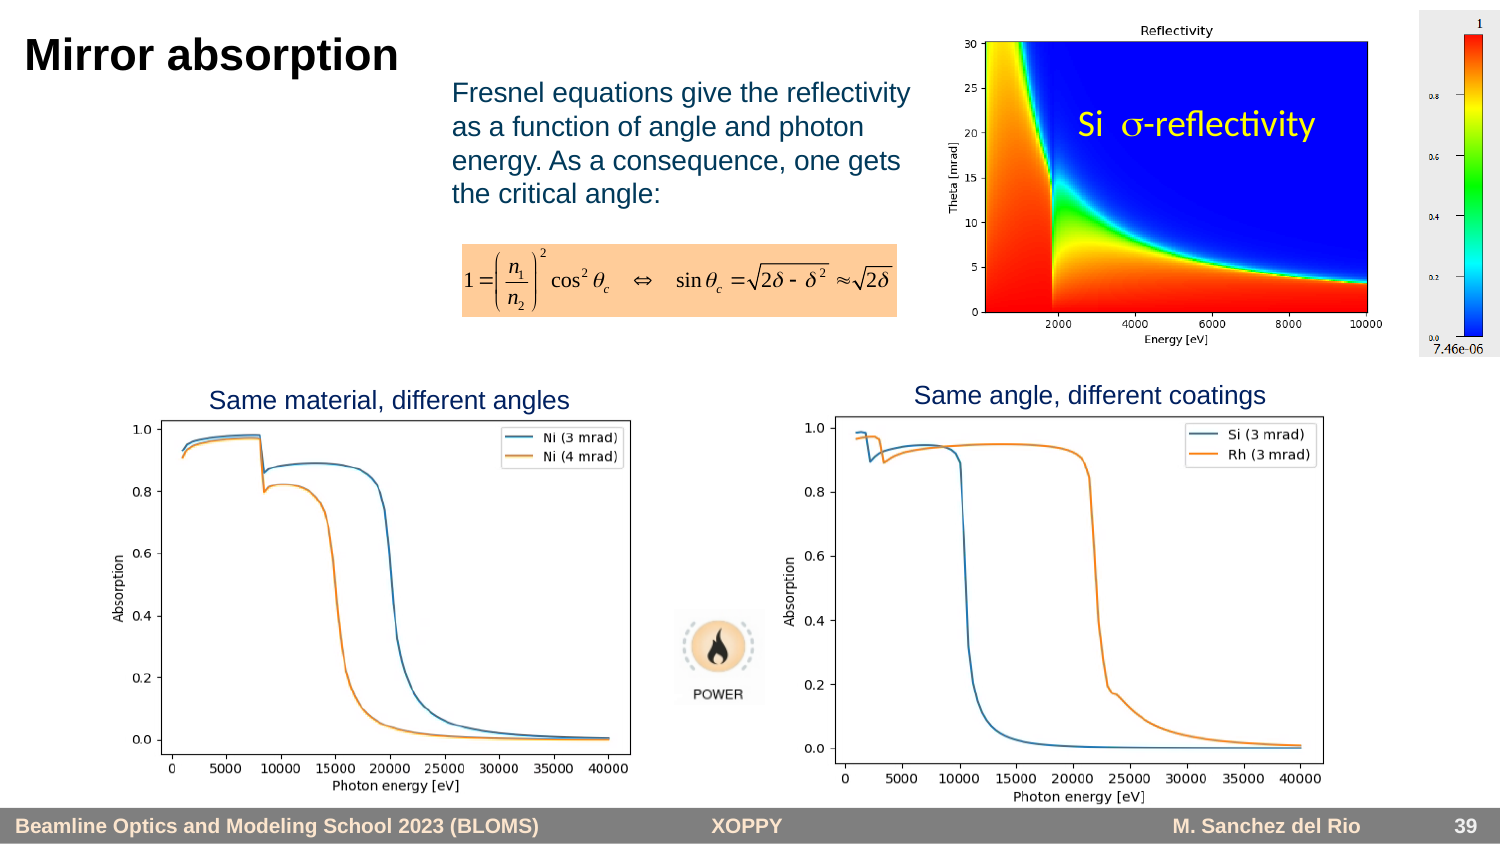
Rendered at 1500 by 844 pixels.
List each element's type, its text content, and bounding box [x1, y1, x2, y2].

text_box Same angle, different coatings [899, 370, 1282, 410]
picture [106, 416, 633, 794]
picture [923, 9, 1500, 357]
picture [674, 609, 765, 705]
slide_number 39 [1379, 805, 1493, 844]
text_box Same material, different angles [194, 375, 585, 414]
picture [781, 411, 1325, 805]
text_box Fresnel equations give the reflectivity as a function of angle and photon energy. As a consequence, one gets the critical angle: [437, 67, 918, 217]
title Mirror absorption [9, 10, 921, 106]
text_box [462, 243, 897, 318]
